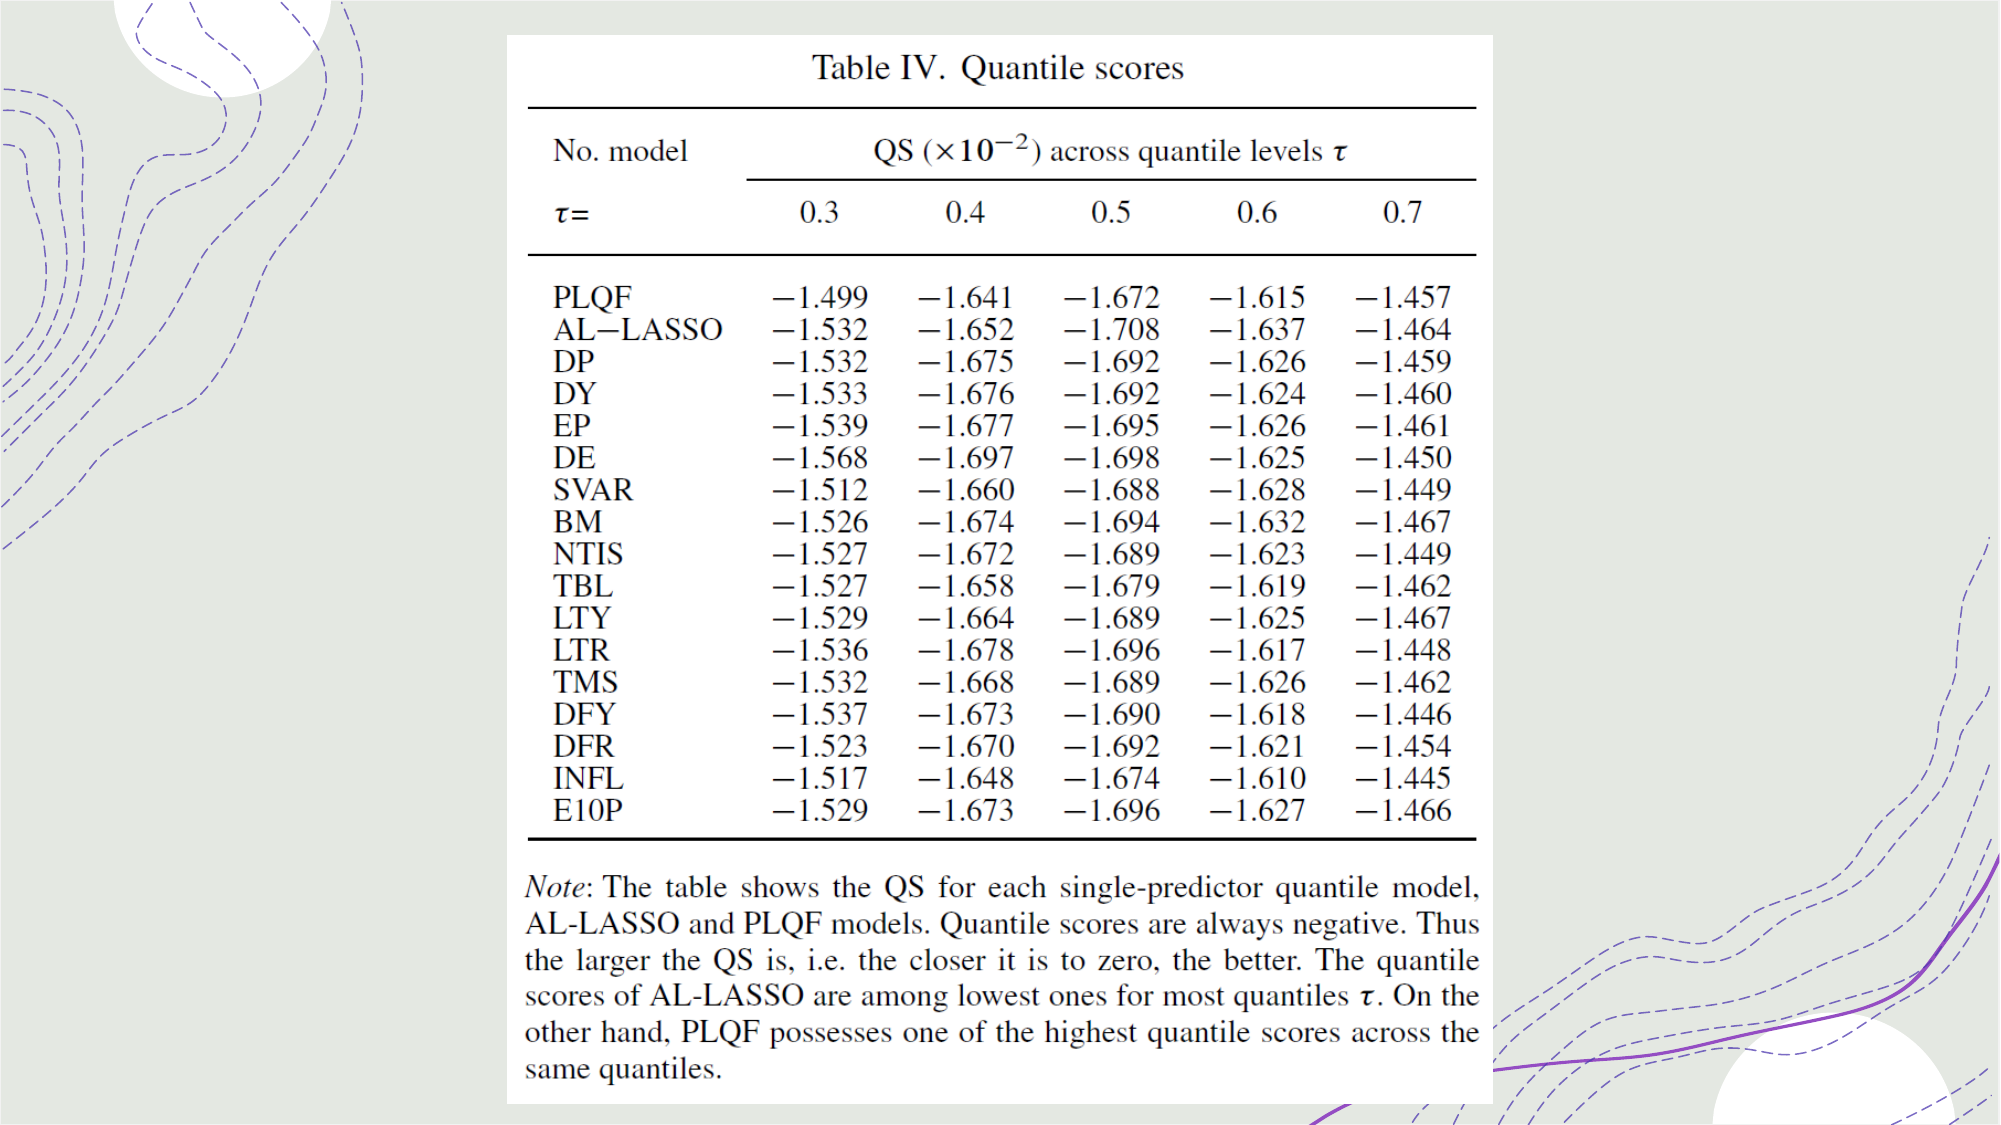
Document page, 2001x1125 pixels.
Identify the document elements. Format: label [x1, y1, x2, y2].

picture [507, 35, 1493, 1104]
